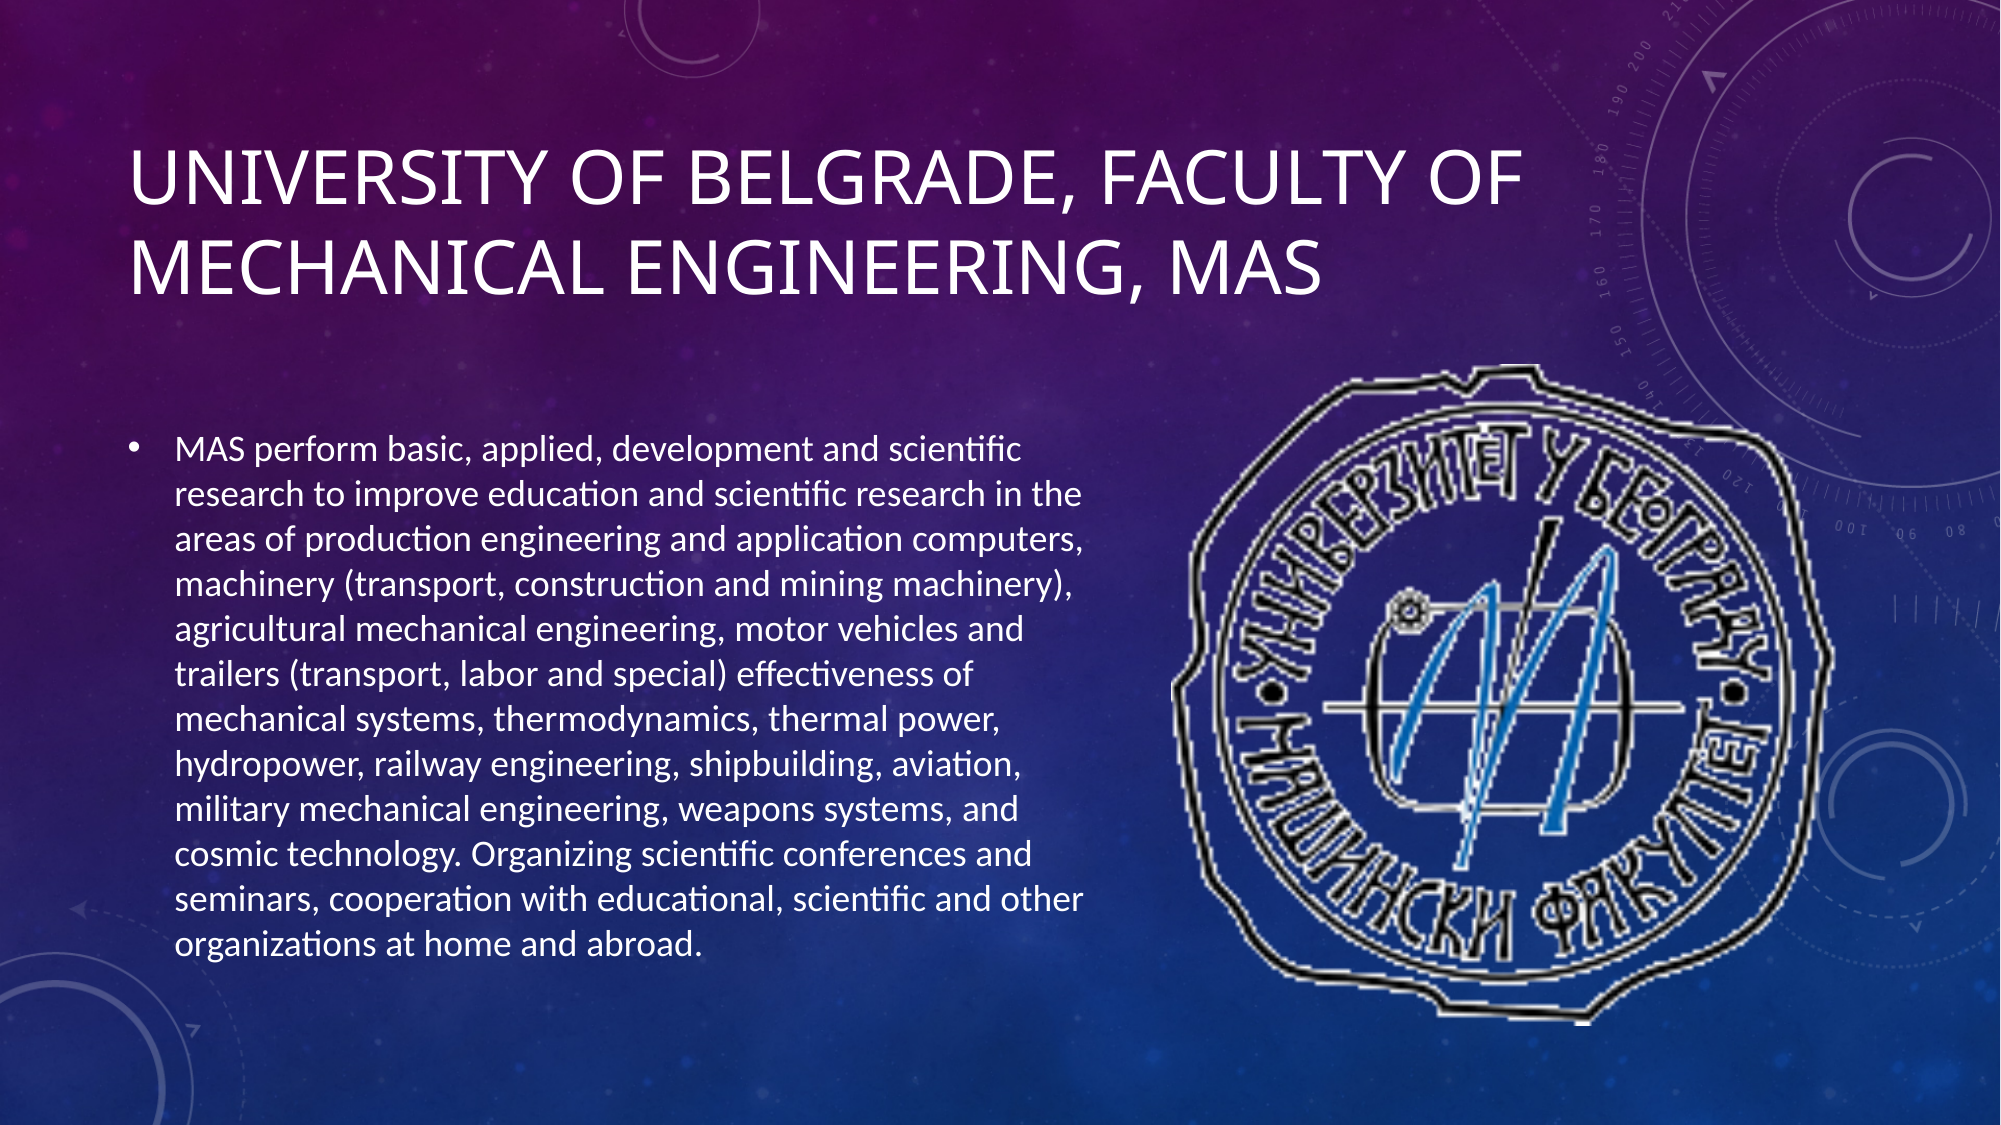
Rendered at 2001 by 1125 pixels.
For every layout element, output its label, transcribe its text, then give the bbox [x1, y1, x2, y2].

picture [0, 0, 2001, 1125]
title University of Belgrade, Faculty of mechanical engineering, MAS [112, 99, 1775, 339]
list MAS perform basic, applied, development and scientific research to improve education and scientific research in the areas of production engineering and application computers, machinery (transport, construction and mining machinery), agricultural mechanical engineering, motor vehicles and trailers (transport, labor and special) effectiveness of mechanical systems, thermodynamics, thermal power, hydropower, railway engineering, shipbuilding, aviation, military mechanical engineering, weapons systems, and cosmic technology. Organizing scientific conferences and seminars, cooperation with educational, scientific and other organizations at home and abroad. [112, 351, 1110, 1037]
